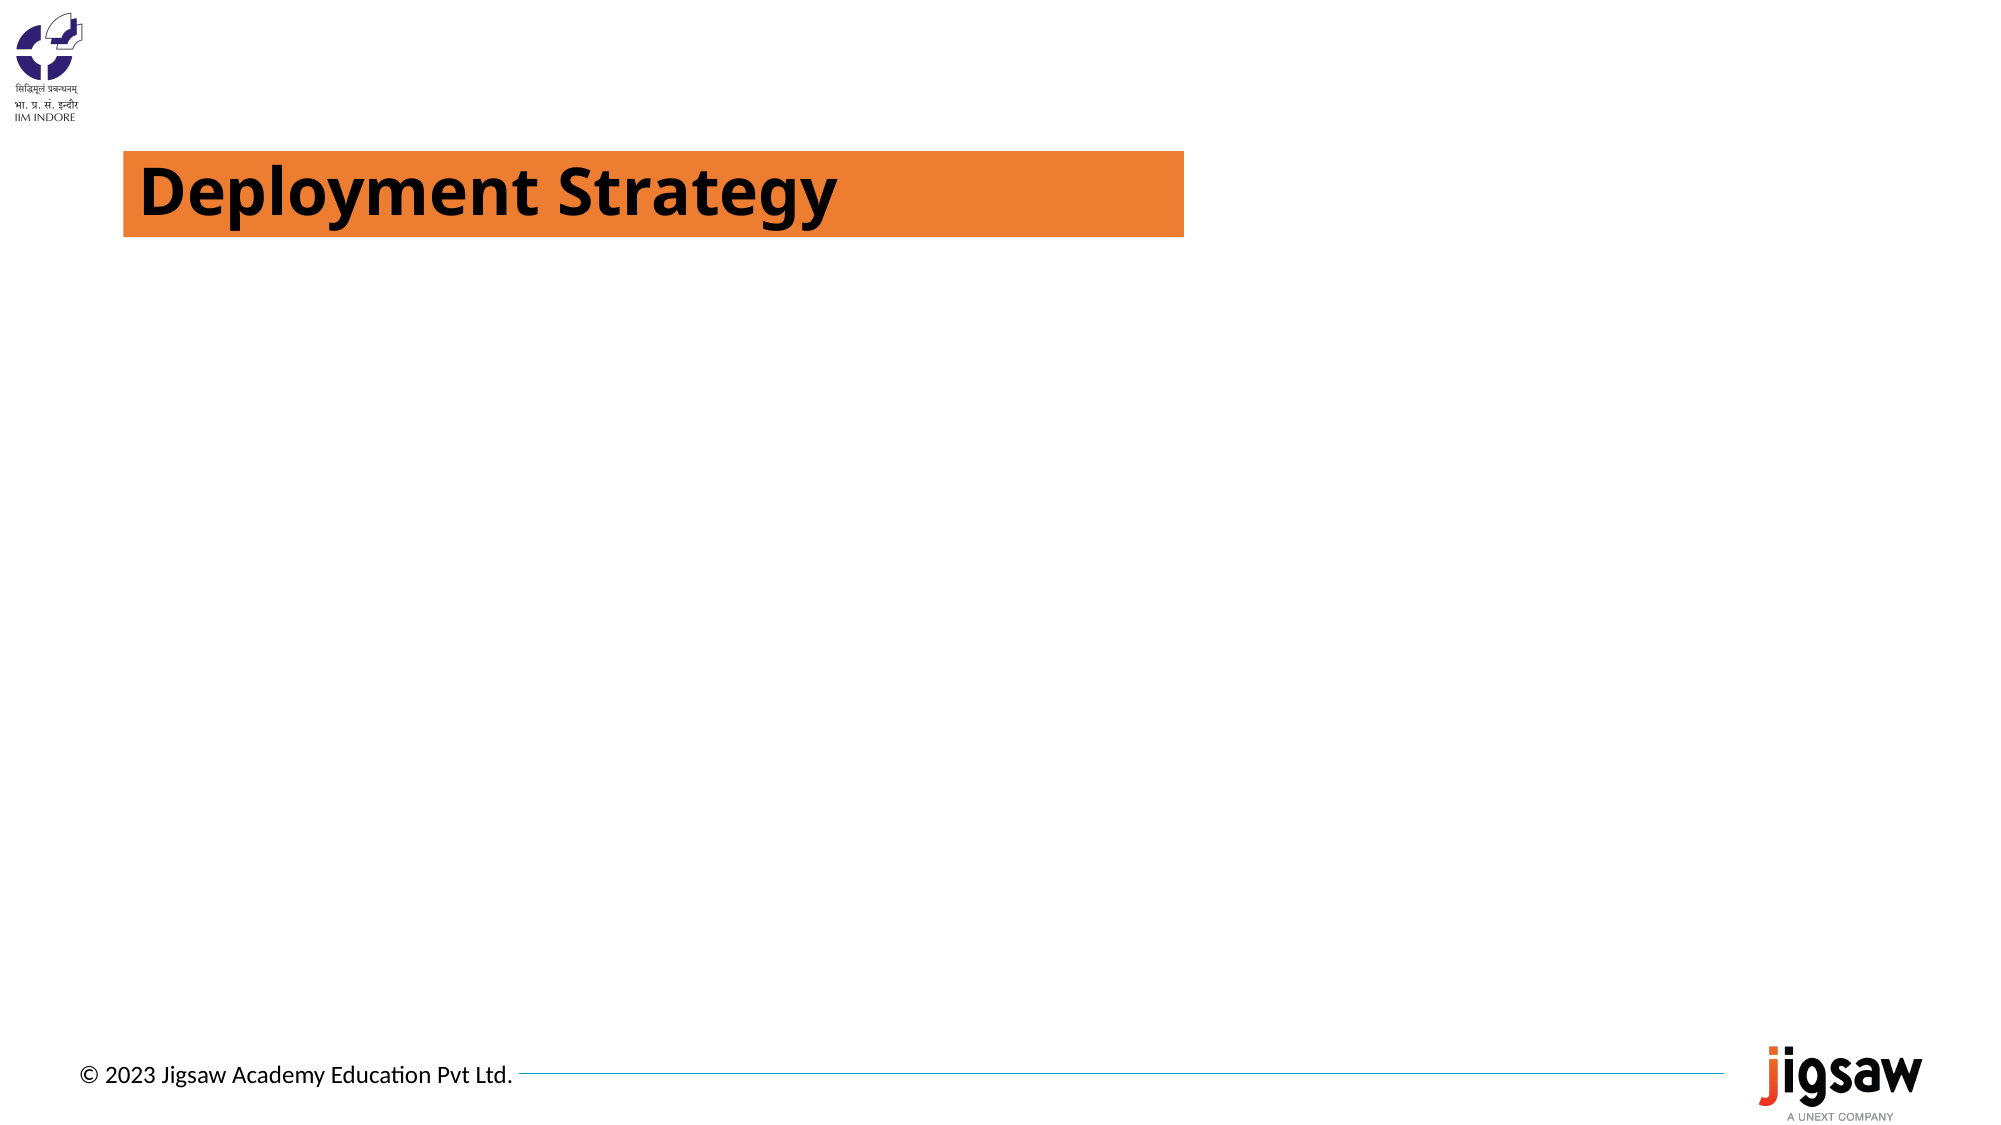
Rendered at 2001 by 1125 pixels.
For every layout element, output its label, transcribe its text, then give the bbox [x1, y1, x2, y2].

picture [1753, 1042, 1928, 1125]
picture [14, 12, 83, 122]
text_box Deployment Strategy [123, 151, 1184, 238]
